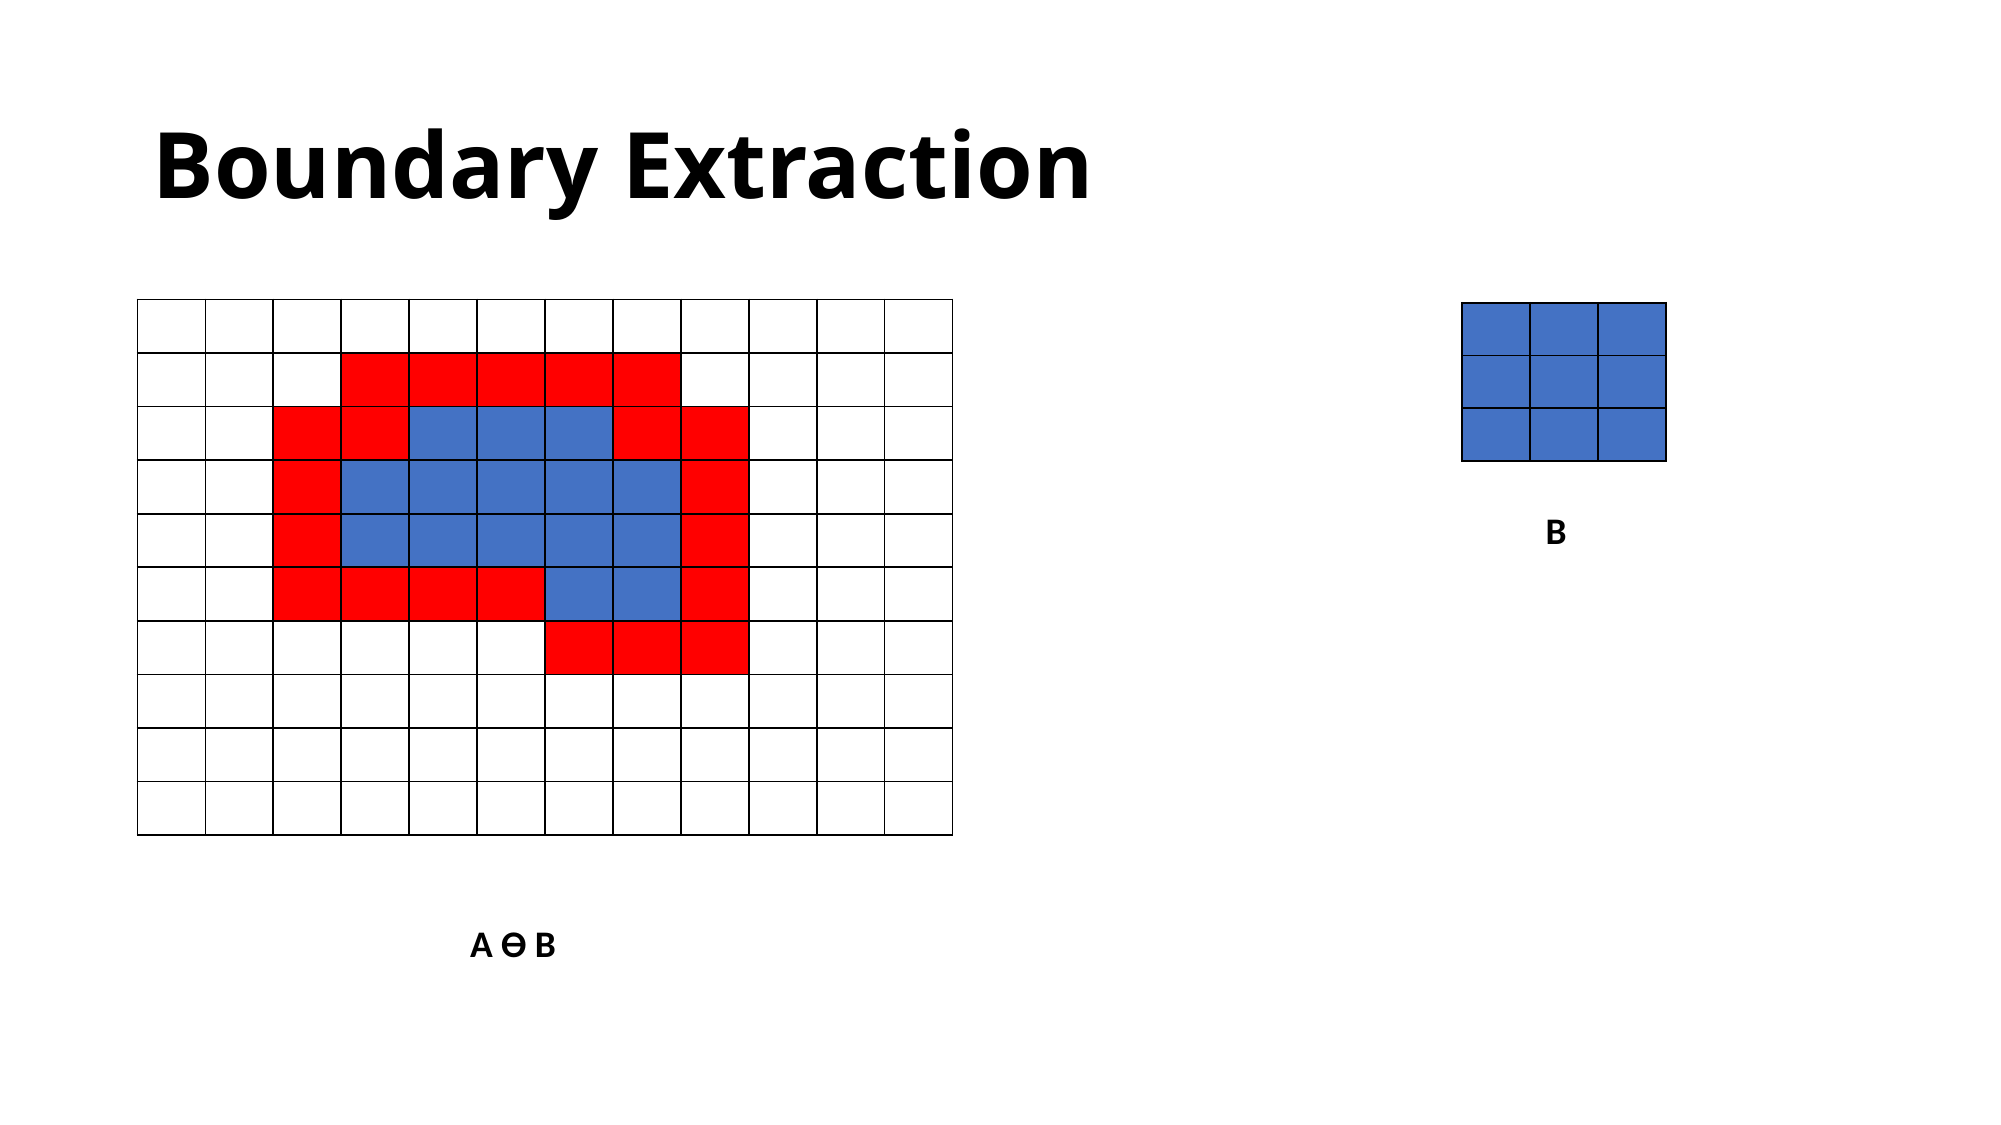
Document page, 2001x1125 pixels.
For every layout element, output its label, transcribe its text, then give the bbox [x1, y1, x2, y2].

table_cell [138, 622, 205, 674]
table_cell [682, 729, 748, 781]
table_cell [1531, 356, 1597, 407]
table_cell [410, 675, 476, 727]
table_cell [274, 354, 340, 406]
table_cell [885, 354, 952, 406]
table_cell [682, 354, 748, 406]
table_cell [818, 622, 884, 674]
table_cell [478, 568, 544, 620]
table_cell [342, 354, 408, 406]
table_cell [614, 568, 680, 620]
table_cell [682, 461, 748, 513]
table_cell [478, 675, 544, 727]
table_cell [138, 729, 205, 781]
table_header [1599, 304, 1665, 355]
table_cell [206, 782, 272, 834]
table_header [614, 300, 680, 352]
table_cell [818, 782, 884, 834]
table_cell [818, 675, 884, 727]
table_header [885, 300, 952, 352]
table_cell [885, 729, 952, 781]
table_cell [274, 729, 340, 781]
table_cell [750, 675, 816, 727]
text_box A Ɵ B [366, 867, 652, 1019]
table_header [274, 300, 340, 352]
table_cell [138, 461, 205, 513]
table_cell [546, 515, 612, 566]
table_cell [885, 622, 952, 674]
table_cell [546, 461, 612, 513]
table_cell [546, 622, 612, 674]
table_cell [206, 729, 272, 781]
title Boundary Extraction [137, 59, 1863, 278]
table_cell [818, 568, 884, 620]
table_cell [682, 515, 748, 566]
table_cell [138, 407, 205, 459]
table_cell [750, 515, 816, 566]
table_cell [614, 729, 680, 781]
table_cell [478, 515, 544, 566]
table_cell [138, 675, 205, 727]
table_cell [885, 461, 952, 513]
table_cell [410, 354, 476, 406]
table_header [410, 300, 476, 352]
table_header [138, 300, 205, 352]
table_cell [546, 407, 612, 459]
table_cell [1599, 356, 1665, 407]
table_cell [1463, 356, 1529, 407]
table_cell [478, 729, 544, 781]
table_cell [885, 568, 952, 620]
table_cell [818, 729, 884, 781]
table_cell [342, 622, 408, 674]
table_cell [274, 568, 340, 620]
table_cell [138, 568, 205, 620]
table_cell [546, 675, 612, 727]
table_cell [274, 461, 340, 513]
table_cell [818, 354, 884, 406]
table_cell [274, 782, 340, 834]
table_cell [885, 675, 952, 727]
table_cell [206, 407, 272, 459]
table_cell [1531, 409, 1597, 454]
table_cell [274, 622, 340, 674]
table_cell [818, 407, 884, 459]
table_cell [1599, 409, 1665, 454]
table_header [342, 300, 408, 352]
table_cell [274, 407, 340, 459]
table_cell [138, 515, 205, 566]
table_cell [614, 407, 680, 459]
table_header [750, 300, 816, 352]
table_cell [342, 568, 408, 620]
table_cell [546, 568, 612, 620]
table_header [1531, 304, 1597, 355]
table_cell [342, 515, 408, 566]
table_header [546, 300, 612, 352]
table_cell [410, 515, 476, 566]
table_cell [614, 515, 680, 566]
table_cell [818, 461, 884, 513]
table_cell [546, 354, 612, 406]
table_cell [206, 461, 272, 513]
table_cell [614, 461, 680, 513]
table_cell [206, 622, 272, 674]
table_cell [885, 515, 952, 566]
table_cell [410, 568, 476, 620]
table_cell [682, 622, 748, 674]
table_cell [478, 622, 544, 674]
table_cell [614, 622, 680, 674]
table_cell [682, 675, 748, 727]
table_cell [206, 515, 272, 566]
table_cell [478, 461, 544, 513]
table_cell [478, 354, 544, 406]
table_cell [750, 568, 816, 620]
table_cell [274, 515, 340, 566]
table_cell [750, 782, 816, 834]
table_cell [546, 729, 612, 781]
table_cell [750, 354, 816, 406]
table_cell [342, 729, 408, 781]
table_cell [682, 782, 748, 834]
table_header [478, 300, 544, 352]
table_cell [410, 622, 476, 674]
table_cell [206, 354, 272, 406]
table_header [682, 300, 748, 352]
table_cell [138, 782, 205, 834]
table_cell [206, 568, 272, 620]
table_cell [410, 782, 476, 834]
table_cell [342, 461, 408, 513]
table_cell [1463, 409, 1529, 454]
table_cell [750, 622, 816, 674]
table_header [206, 300, 272, 352]
table_cell [750, 729, 816, 781]
table_cell [614, 782, 680, 834]
table_cell [342, 407, 408, 459]
table_cell [410, 461, 476, 513]
table_cell [478, 782, 544, 834]
table_cell [546, 782, 612, 834]
table_cell [206, 675, 272, 727]
table_cell [885, 407, 952, 459]
table_cell [614, 675, 680, 727]
table_header [818, 300, 884, 352]
table_cell [750, 461, 816, 513]
table_cell [818, 515, 884, 566]
table_cell [410, 729, 476, 781]
table_cell [410, 407, 476, 459]
table_cell [885, 782, 952, 834]
table_cell [138, 354, 205, 406]
table_cell [342, 675, 408, 727]
table_cell [342, 782, 408, 834]
table_cell [682, 407, 748, 459]
table_cell [274, 675, 340, 727]
table_cell [478, 407, 544, 459]
table_cell [614, 354, 680, 406]
table_cell [750, 407, 816, 459]
table_header [1463, 304, 1529, 355]
table_cell [682, 568, 748, 620]
text_box B [1409, 454, 1695, 606]
